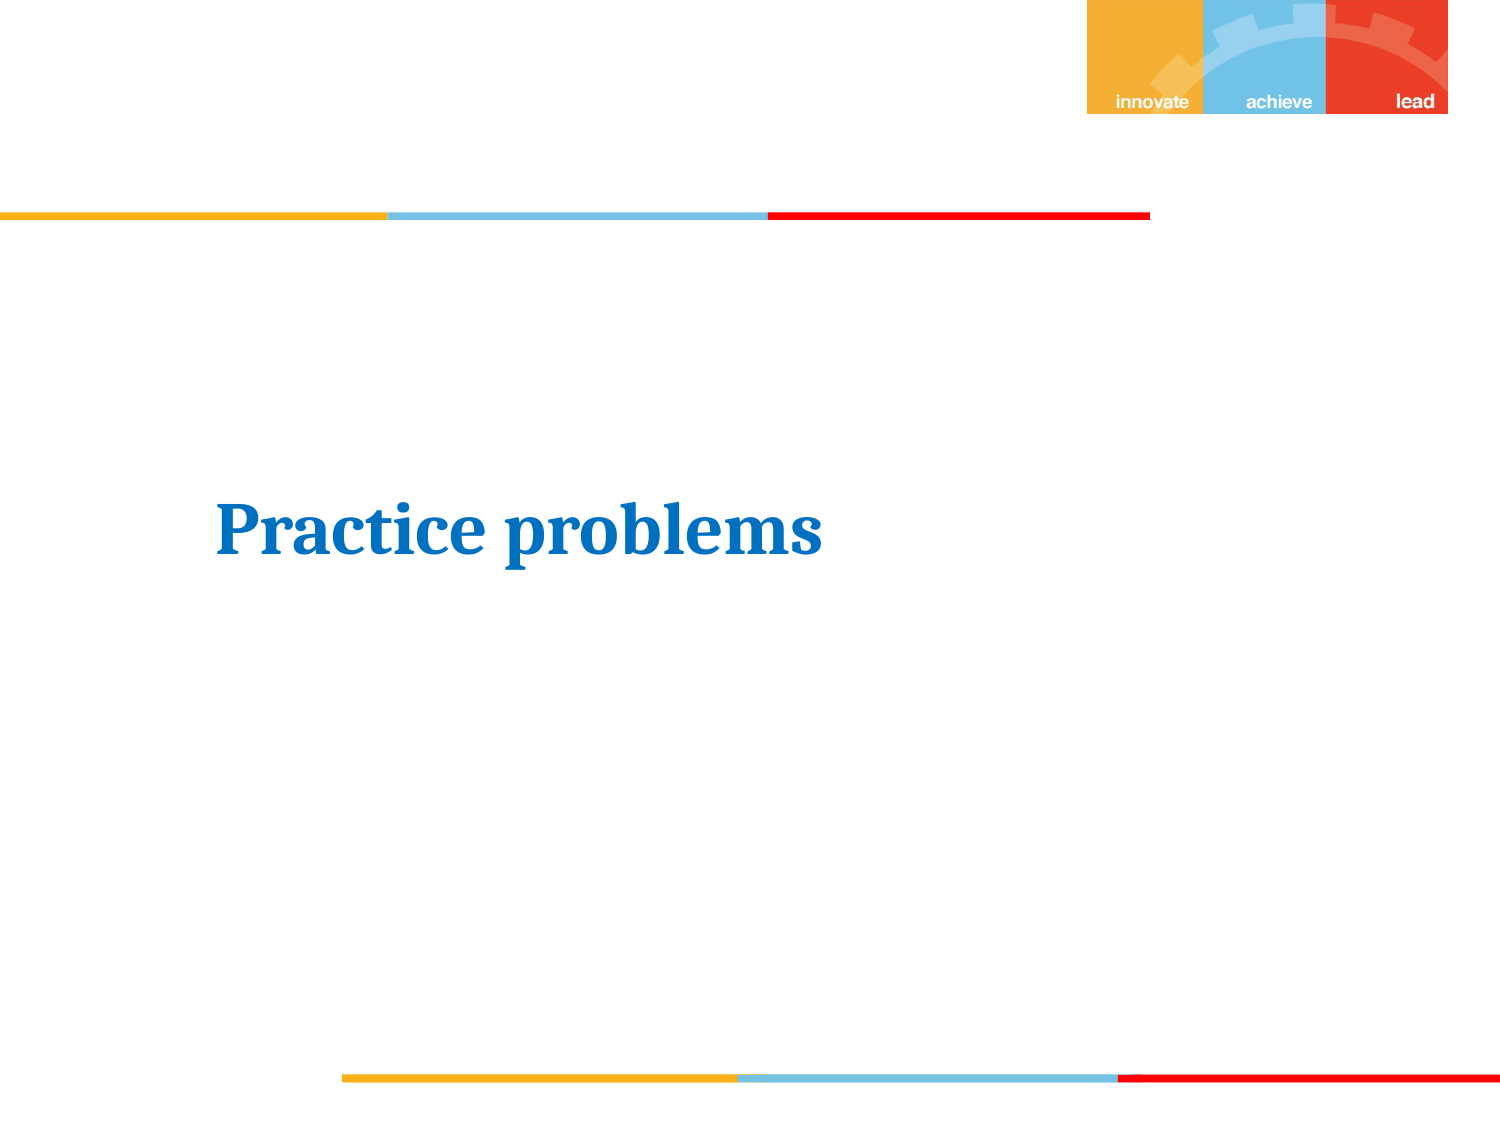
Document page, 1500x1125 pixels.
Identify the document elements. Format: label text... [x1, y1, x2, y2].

picture [1087, 0, 1448, 114]
title Practice problems [200, 425, 1050, 625]
